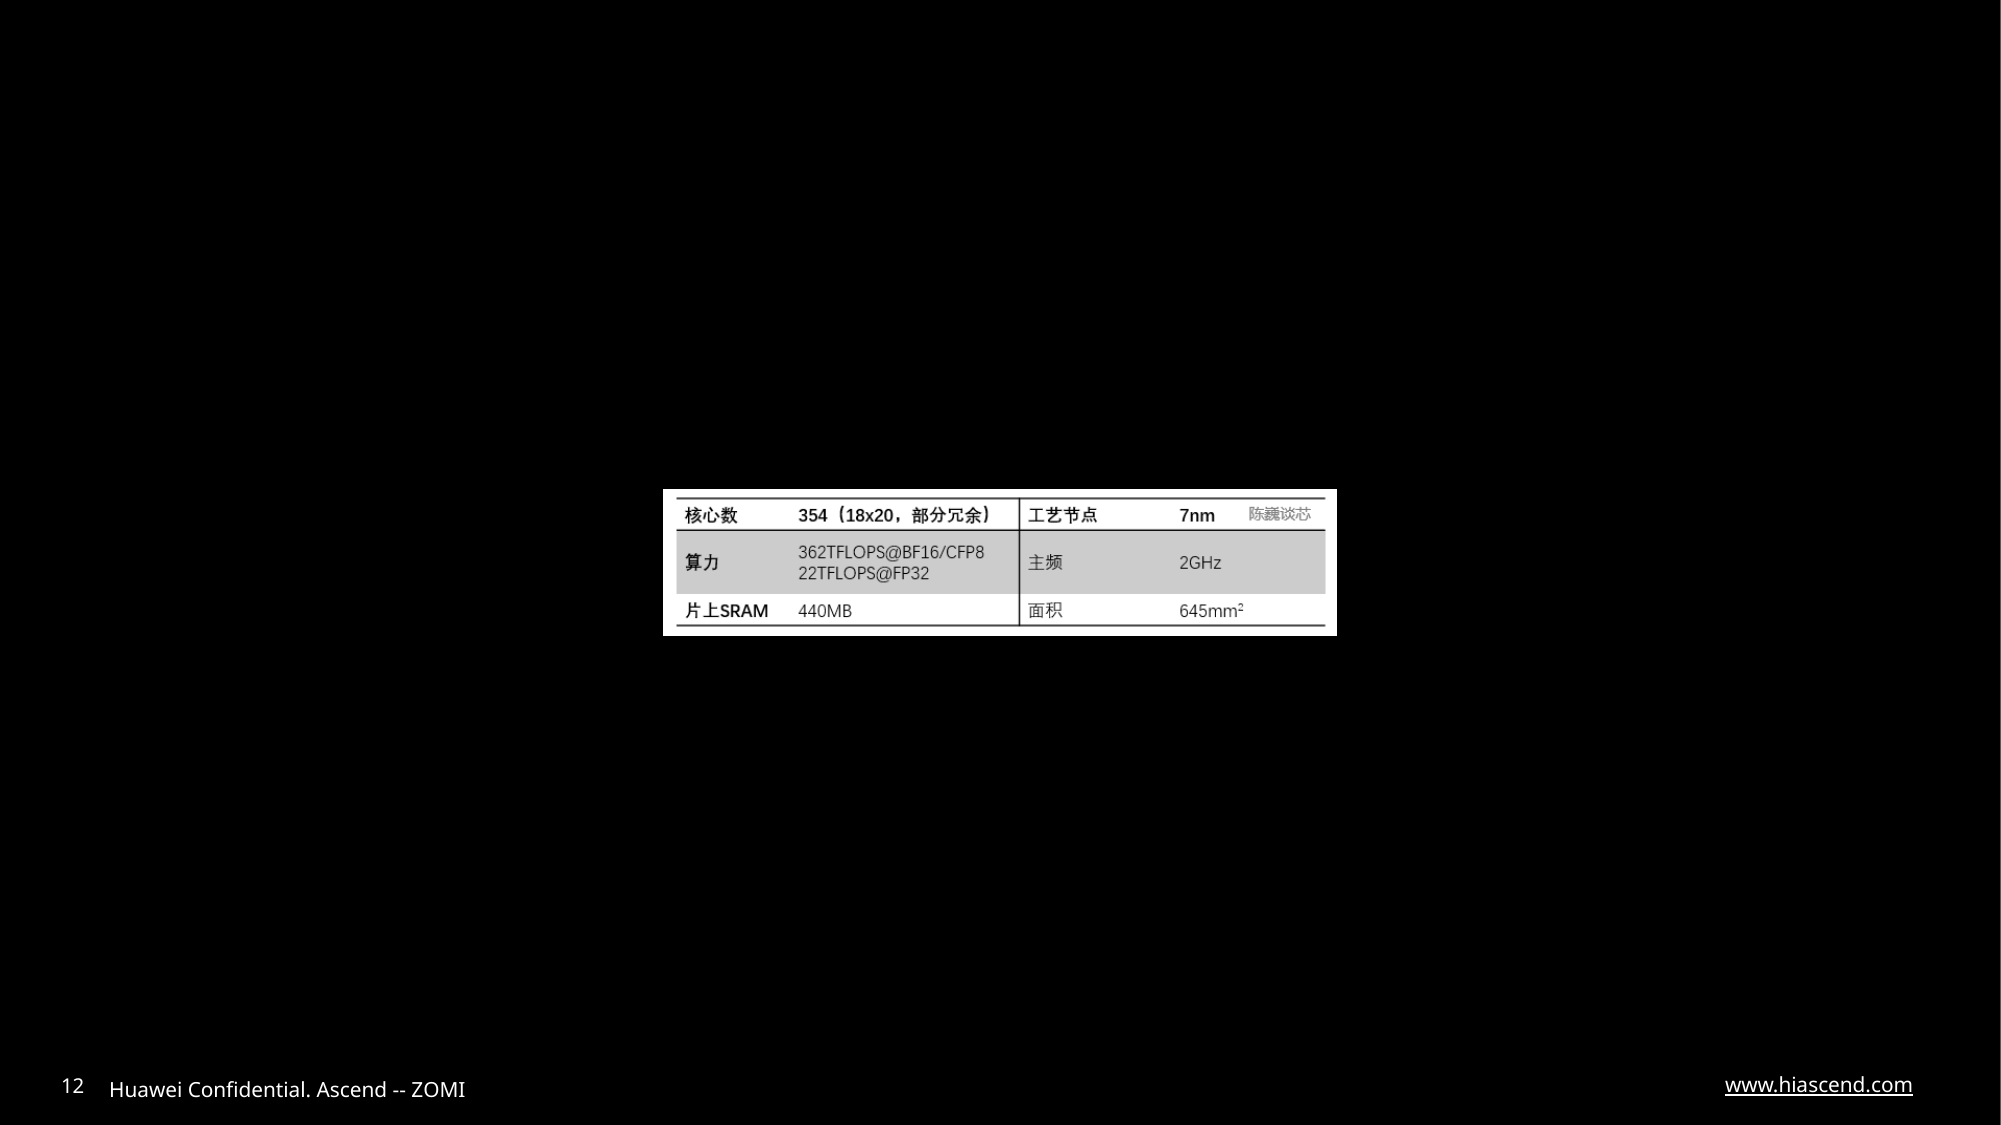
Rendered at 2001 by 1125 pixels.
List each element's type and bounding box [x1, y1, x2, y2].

picture [663, 489, 1337, 636]
